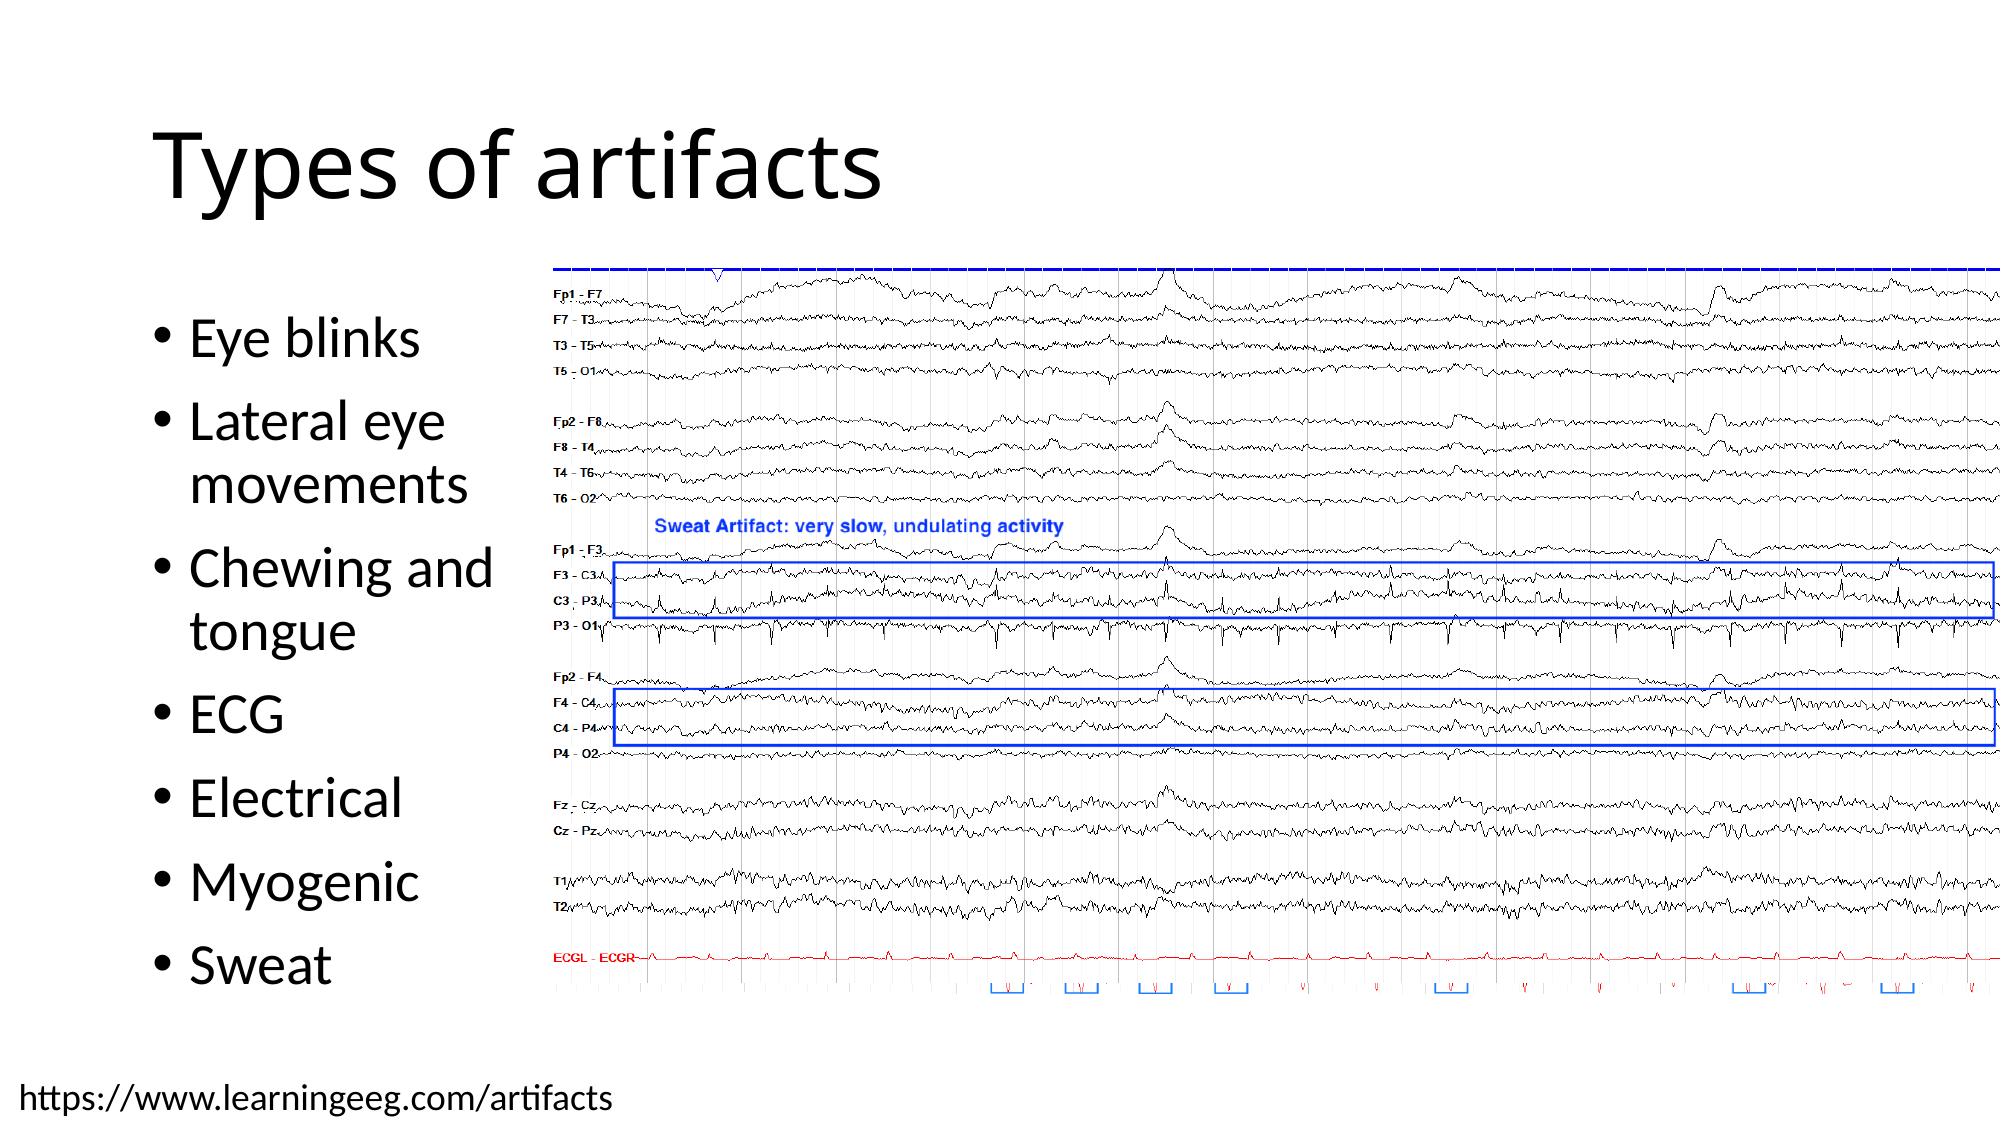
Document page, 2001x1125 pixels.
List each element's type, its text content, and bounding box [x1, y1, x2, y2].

picture [553, 268, 2000, 994]
text_box https://www.learningeeg.com/artifacts [3, 1065, 629, 1125]
title Types of artifacts [137, 59, 1863, 278]
list Eye blinks Lateral eye movements Chewing and tongue ECG Electrical Myogenic Sweat [137, 299, 606, 1014]
